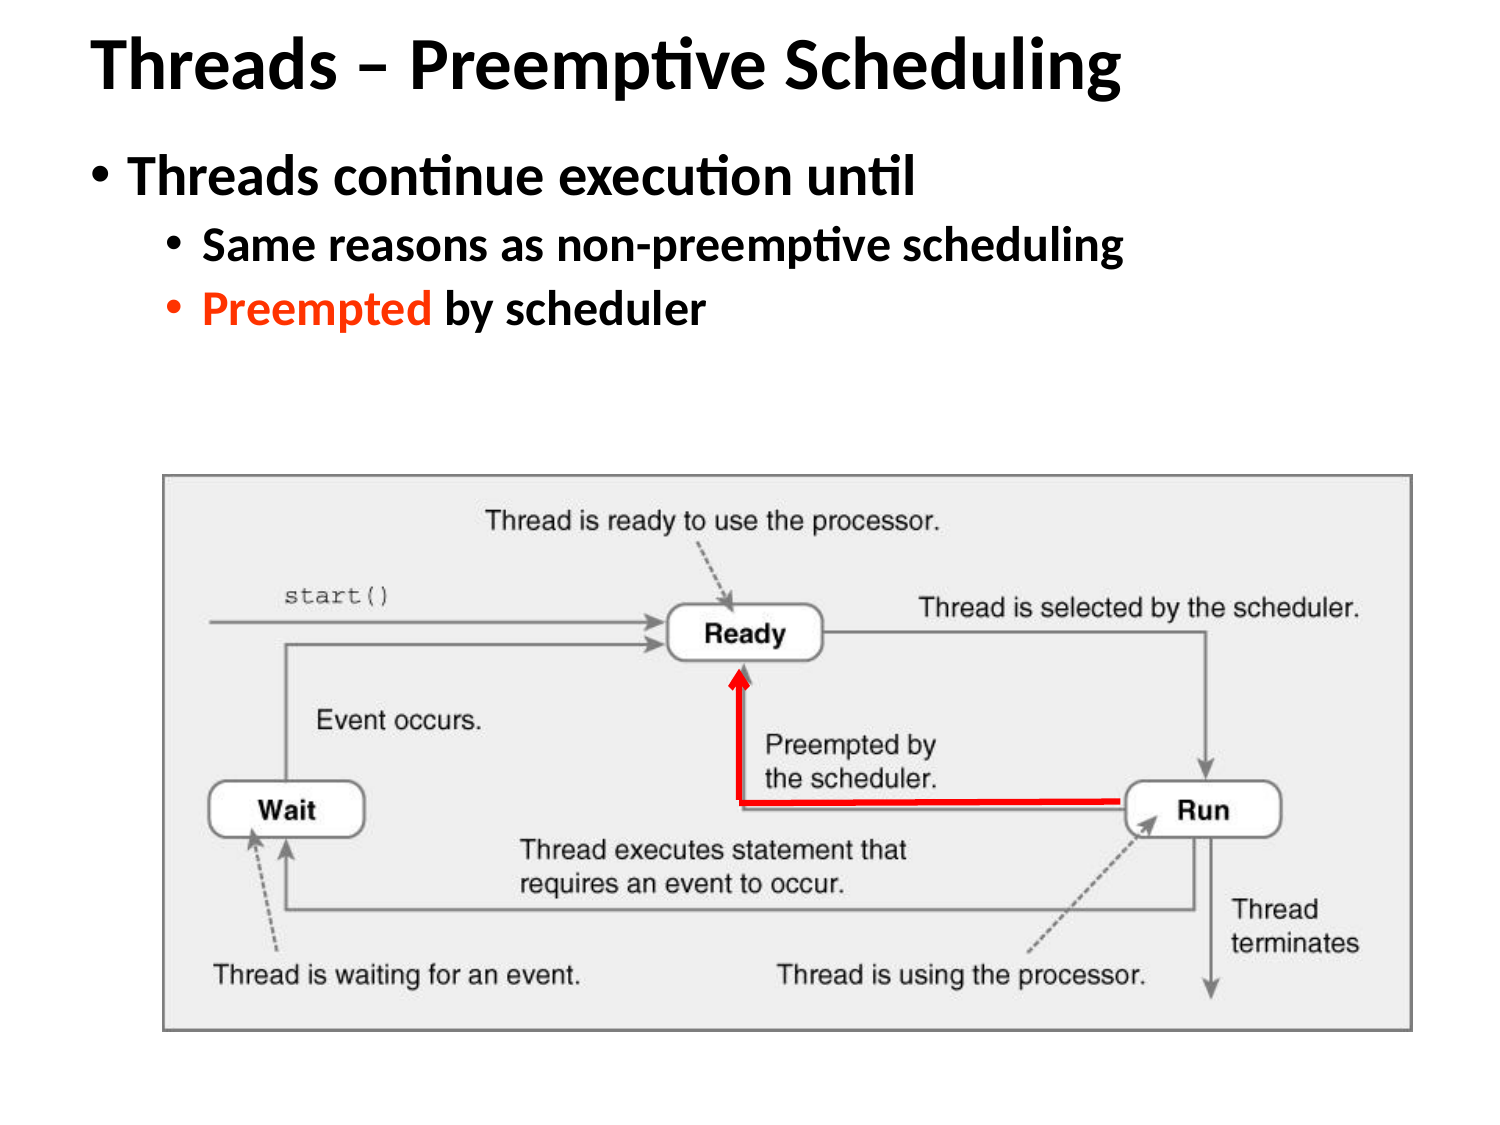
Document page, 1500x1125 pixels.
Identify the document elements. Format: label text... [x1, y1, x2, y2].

title Threads – Preemptive Scheduling [75, 0, 1425, 130]
list Threads continue execution until Same reasons as non-preemptive scheduling Preempted by scheduler [75, 137, 1425, 1005]
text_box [162, 474, 1413, 1032]
